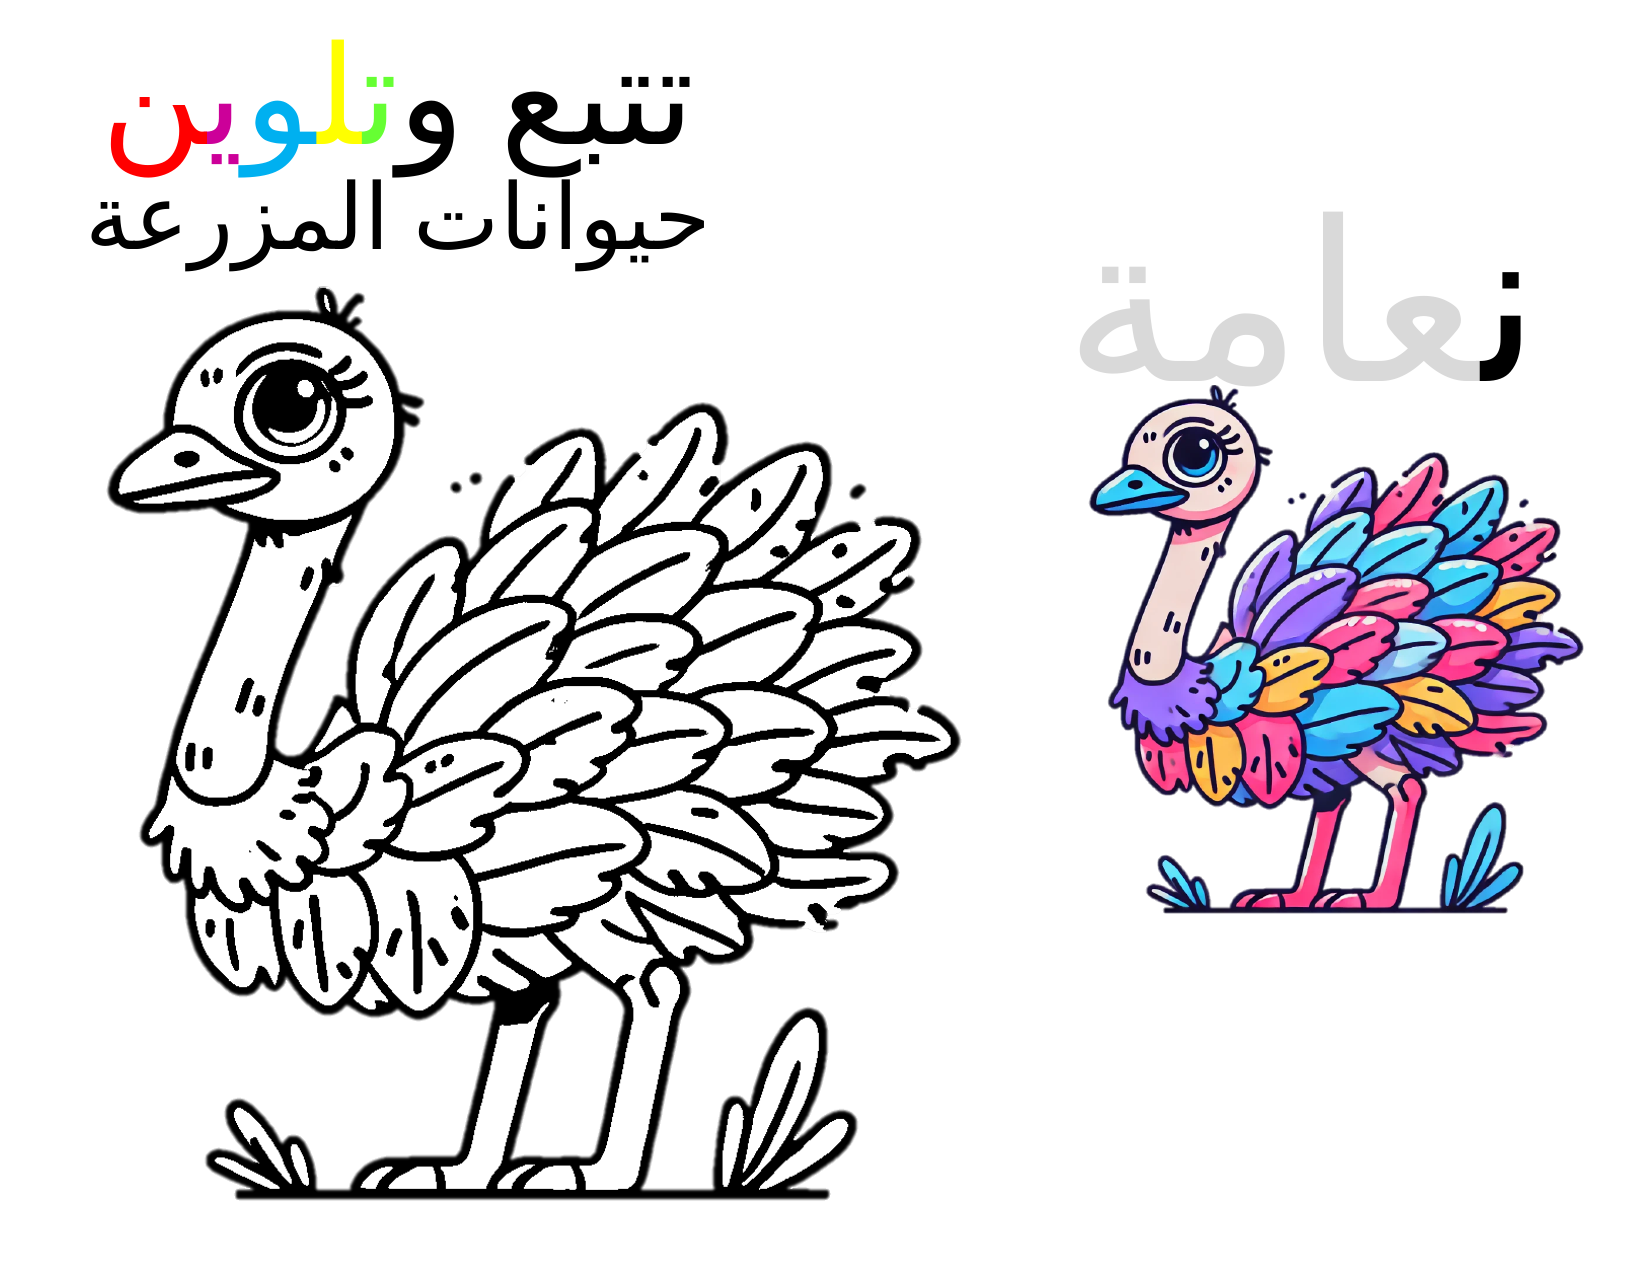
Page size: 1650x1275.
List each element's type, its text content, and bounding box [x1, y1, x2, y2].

text_box نعامة [1035, 150, 1570, 354]
picture [14, 234, 1636, 1272]
text_box حيوانات المزرعة [14, 150, 783, 234]
text_box تتبع وتلوين [0, 0, 812, 180]
